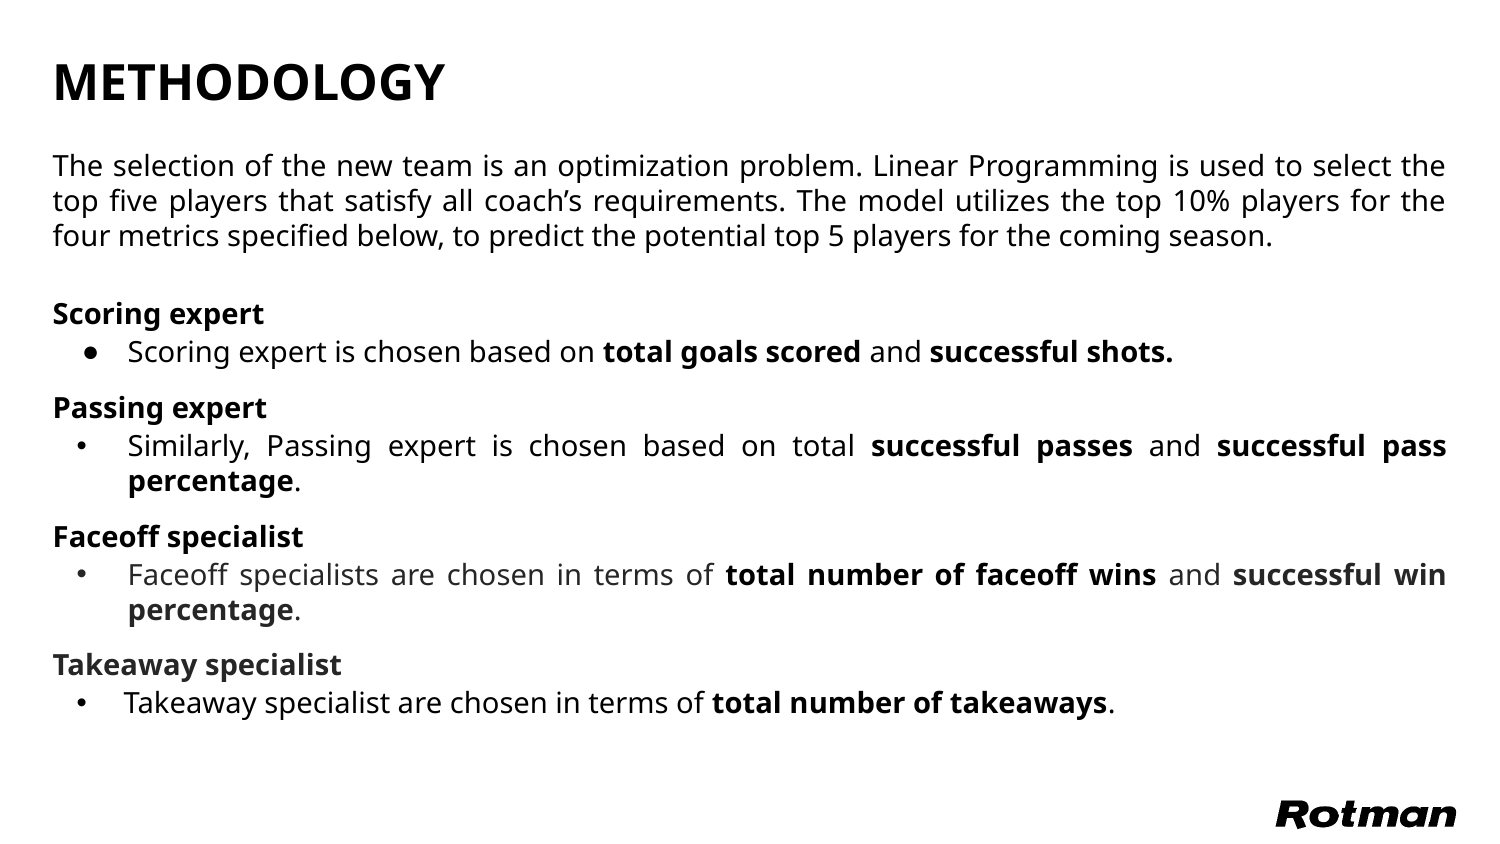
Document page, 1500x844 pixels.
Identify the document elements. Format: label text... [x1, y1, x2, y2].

picture [1266, 790, 1466, 842]
list The selection of the new team is an optimization problem. Linear Programming is used to select the top five players that satisfy all coach’s requirements. The model utilizes the top 10% players for the four metrics specified below, to predict the potential top 5 players for the coming season. Scoring expert Scoring expert is chosen based on total goals scored and successful shots. Passing expert Similarly, Passing expert is chosen based on total successful passes and successful pass percentage. Faceoff specialist Faceoff specialists are chosen in terms of total number of faceoff wins and successful win percentage. Takeaway specialist Takeaway specialist are chosen in terms of total number of takeaways. [41, 141, 1459, 796]
title METHODOLOGY [41, 33, 1233, 117]
